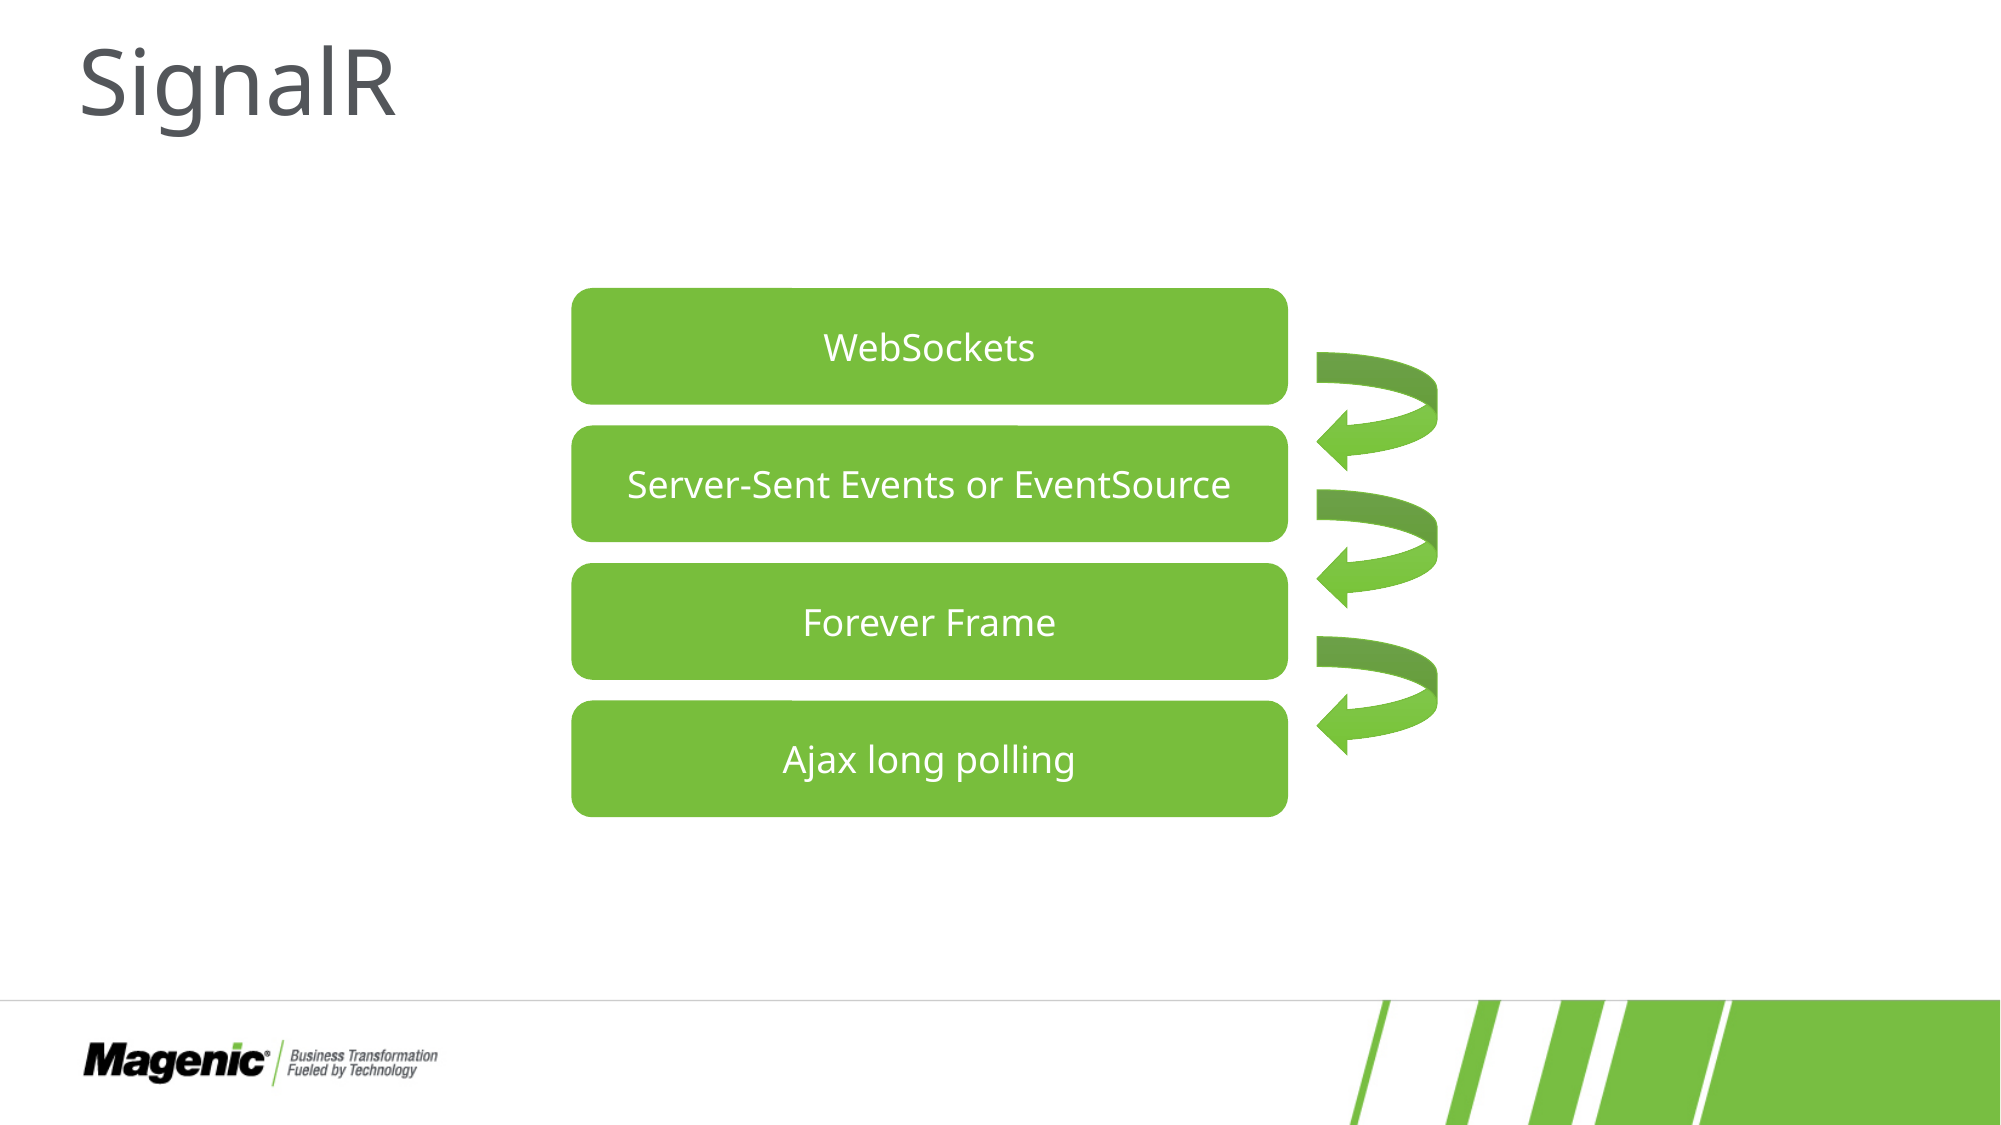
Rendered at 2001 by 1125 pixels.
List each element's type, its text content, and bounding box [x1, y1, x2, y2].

text_box [1316, 636, 1438, 756]
text_box Ajax long polling [572, 702, 1287, 816]
text_box WebSockets [572, 289, 1287, 404]
text_box Forever Frame [572, 564, 1287, 679]
picture [0, 0, 2001, 1125]
text_box [1316, 352, 1438, 472]
title SignalR [63, 41, 1938, 131]
text_box [1316, 489, 1438, 609]
text_box Server-Sent Events or EventSource [572, 427, 1287, 541]
